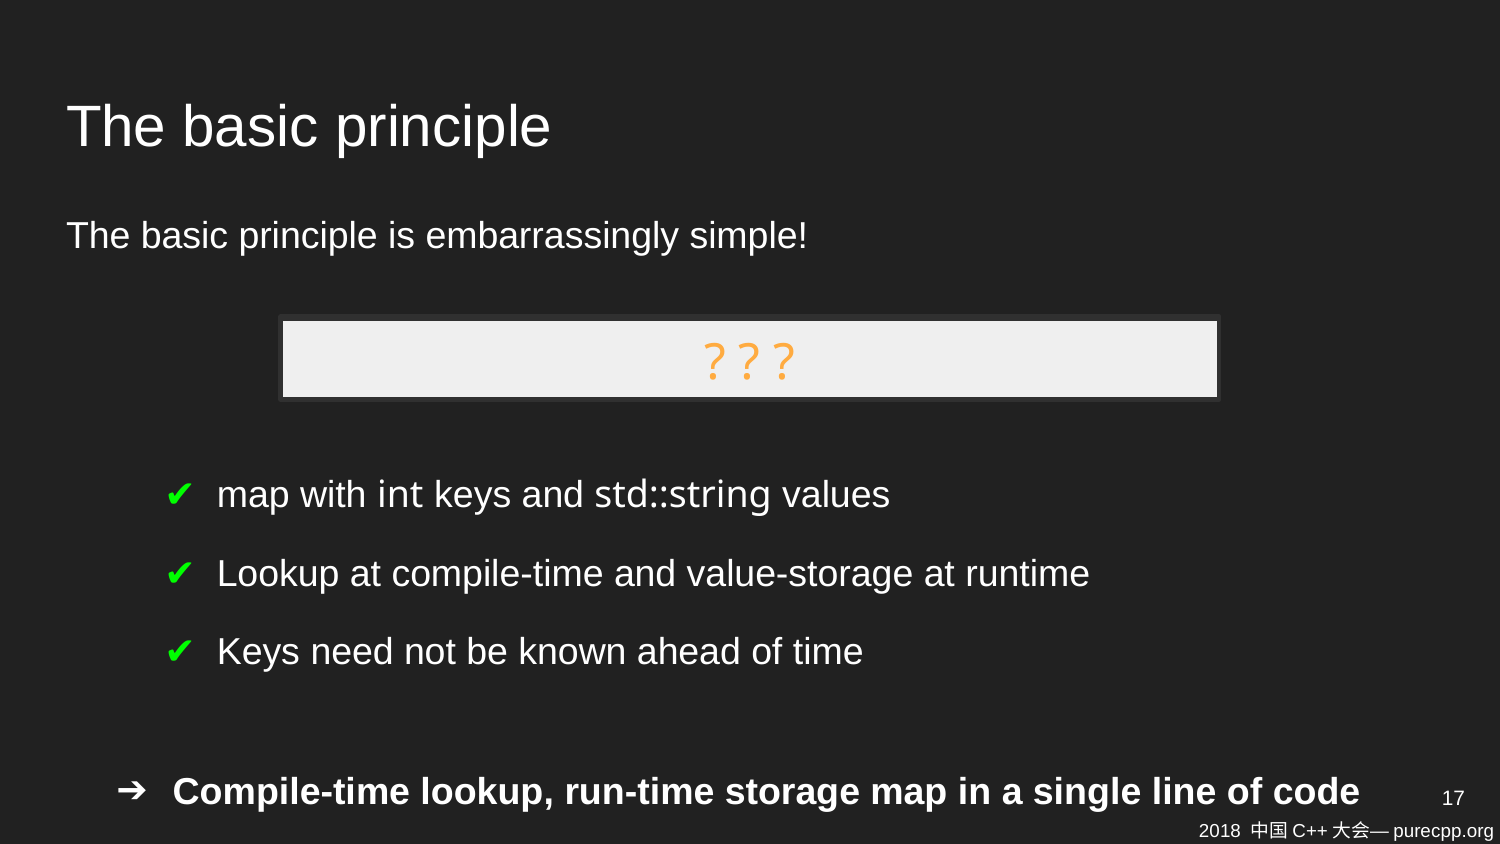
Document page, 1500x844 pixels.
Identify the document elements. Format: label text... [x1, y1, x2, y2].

text_box ? ? ? [280, 318, 1220, 400]
list ✔ map with int keys and std::string values ✔ Lookup at compile-time and value-storage at runtime ✔ Keys need not be known ahead of time [149, 455, 1351, 711]
slide_number 17 [1389, 764, 1480, 830]
text_box Compile-time lookup, run-time storage map in a single line of code [68, 739, 1391, 834]
list The basic principle is embarrassingly simple! [51, 189, 1449, 263]
title The basic principle [51, 72, 1449, 167]
